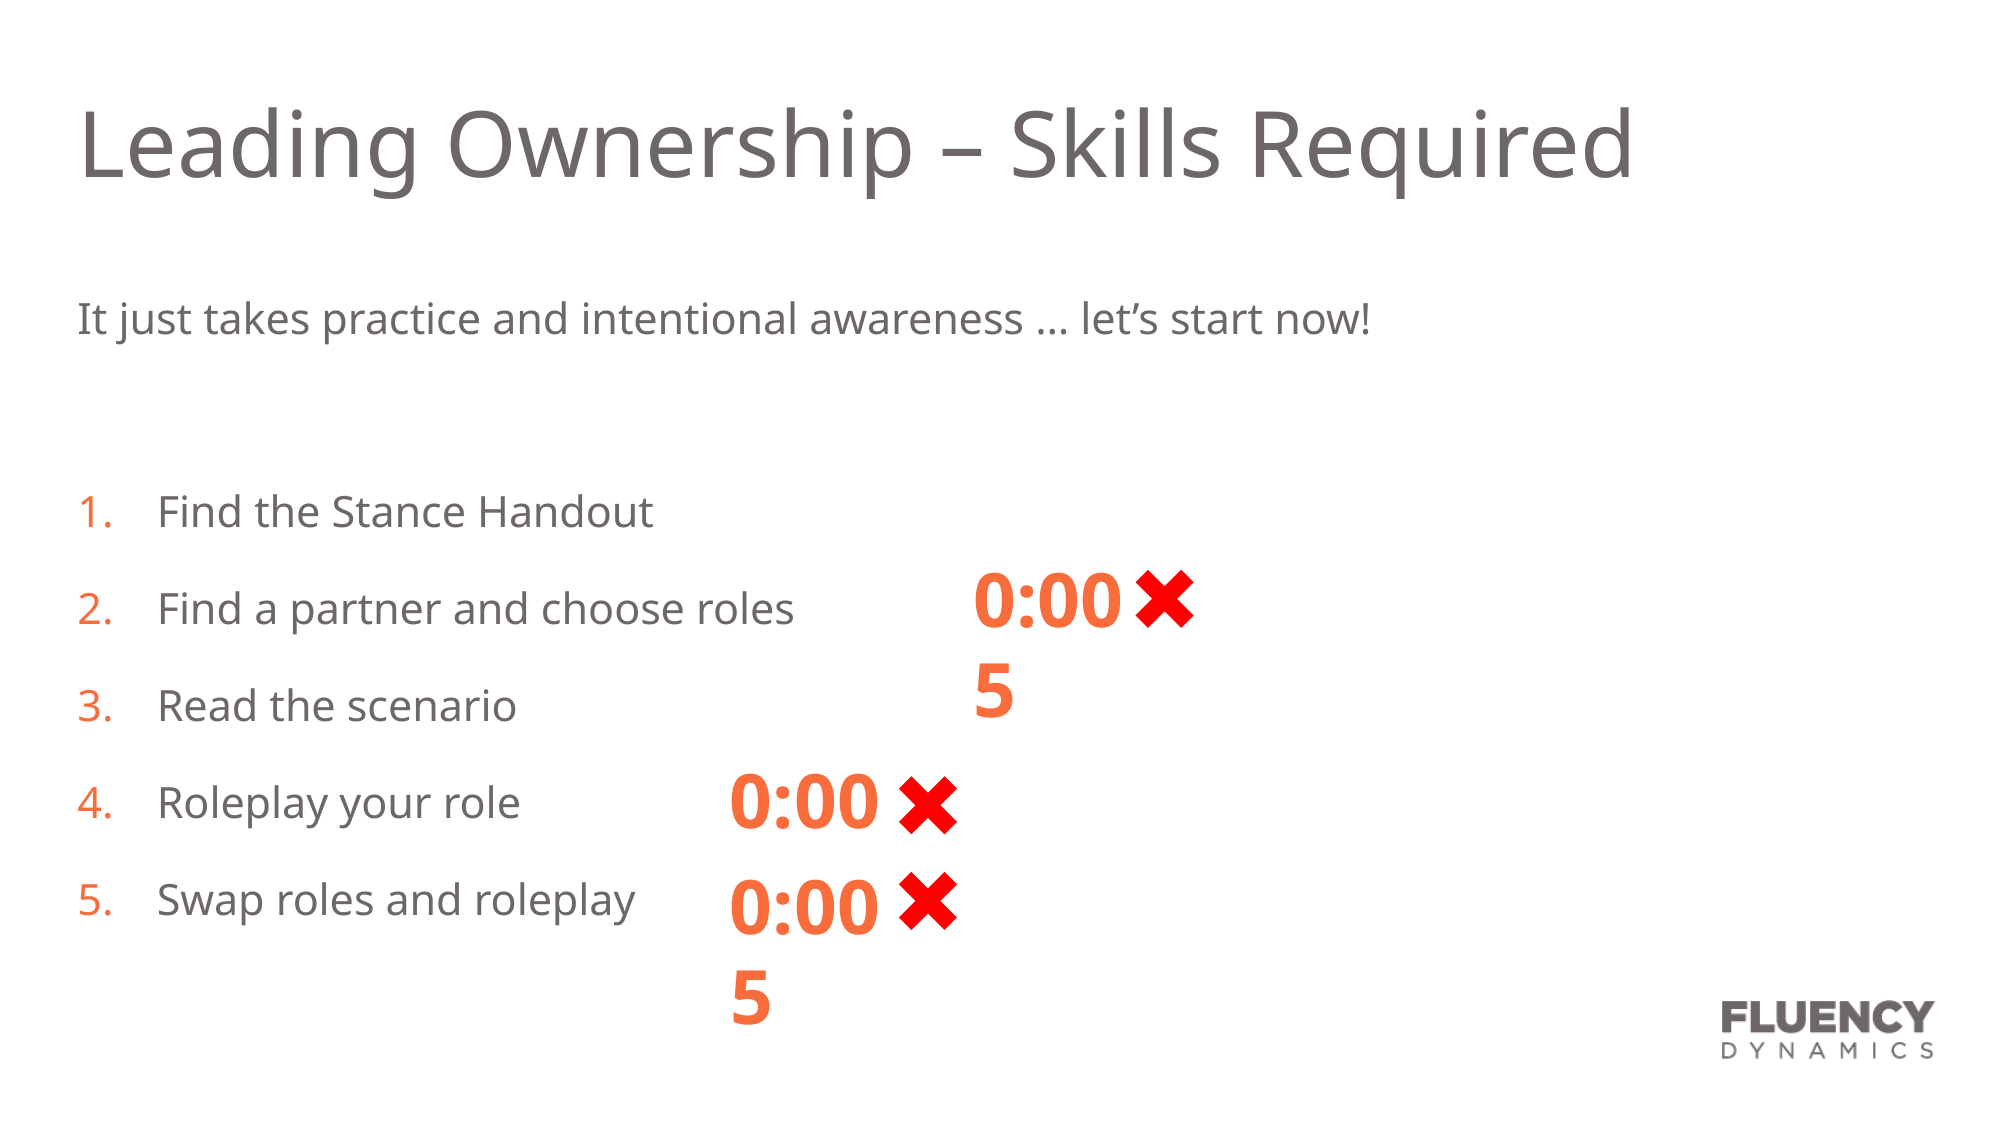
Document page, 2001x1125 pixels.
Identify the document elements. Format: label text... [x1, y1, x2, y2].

title Leading Ownership – Skills Required [62, 75, 1938, 221]
text_box [894, 867, 962, 935]
text_box [894, 771, 962, 839]
text_box 0:45 [715, 957, 895, 1047]
text_box [1130, 565, 1199, 633]
picture [1718, 998, 1938, 1062]
text_box 0:45 [959, 650, 1138, 740]
text_box 0:00 [715, 746, 896, 851]
text_box 0:00 [715, 852, 896, 957]
text_box 0:00 [958, 544, 1139, 650]
list It just takes practice and intentional awareness … let’s start now! Find the Stance Handout Find a partner and choose roles Read the scenario Roleplay your role Swap roles and roleplay [62, 257, 1938, 938]
